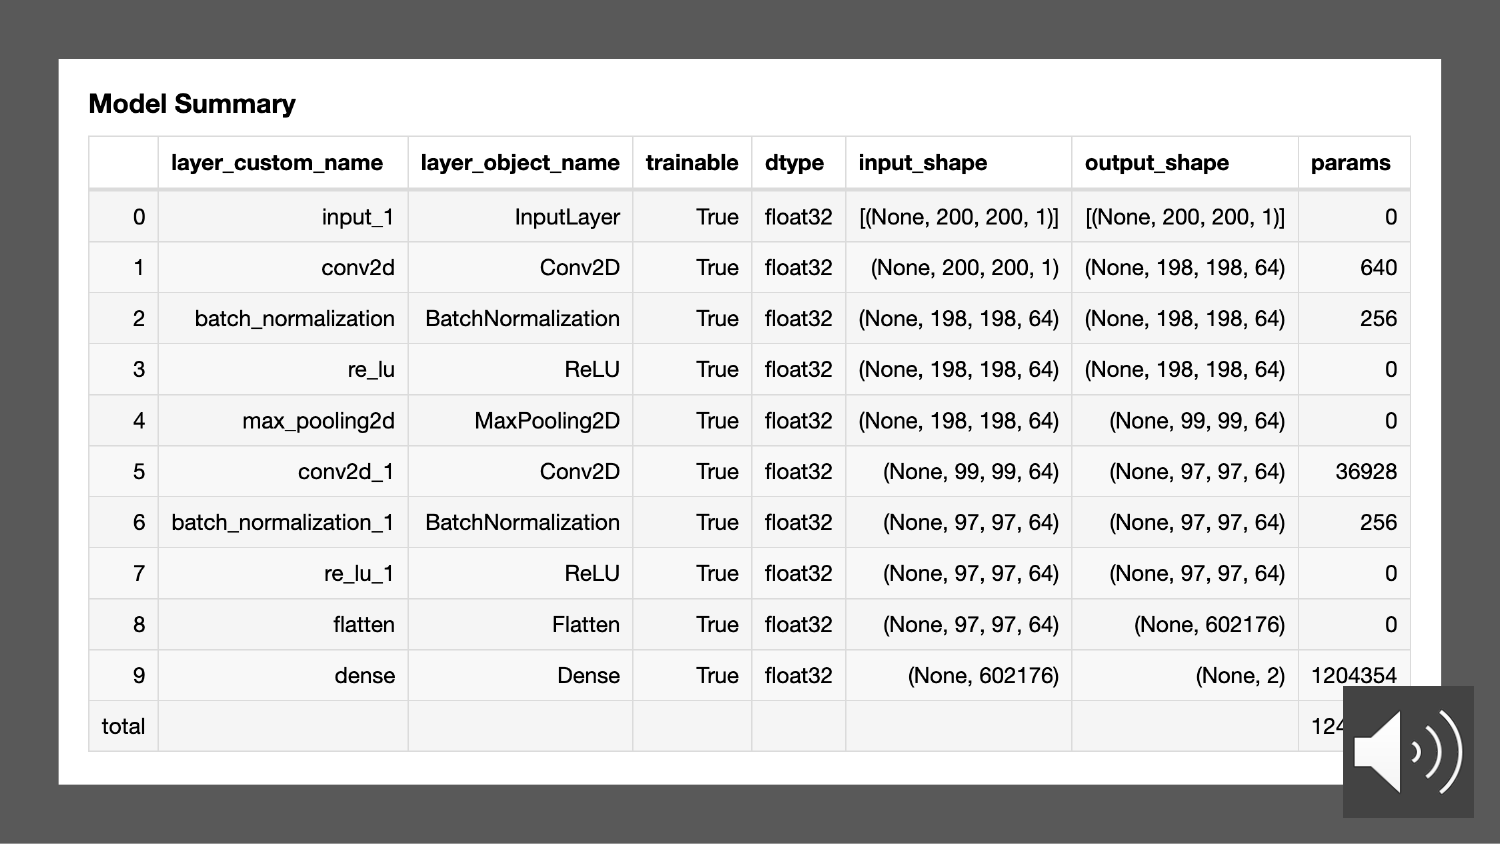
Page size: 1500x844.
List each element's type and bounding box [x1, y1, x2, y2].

text_box [0, 0, 1500, 844]
text_box [58, 58, 1442, 786]
picture [79, 83, 1475, 819]
